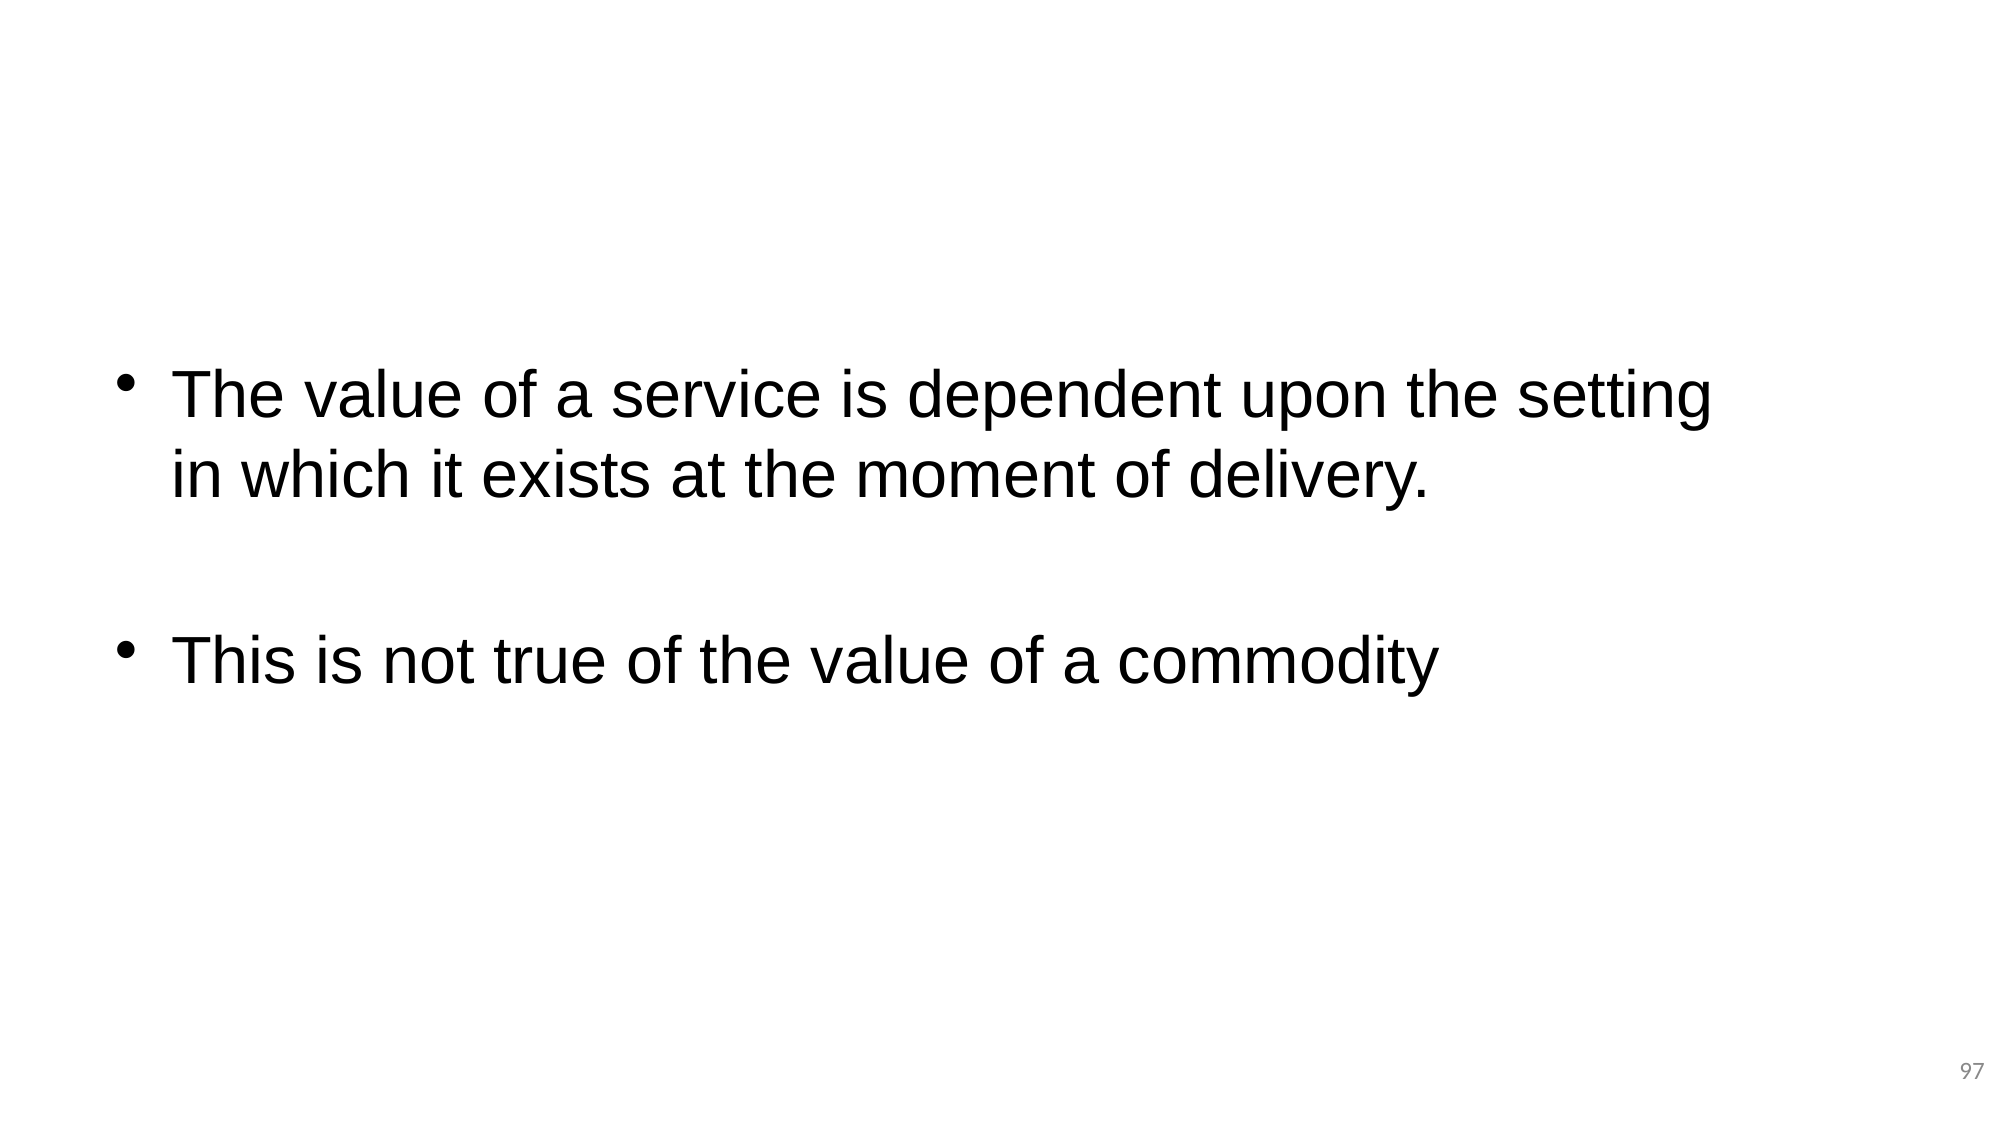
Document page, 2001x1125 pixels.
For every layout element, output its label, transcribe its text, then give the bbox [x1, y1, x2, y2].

list The value of a service is dependent upon the setting in which it exists at the moment of delivery. This is not true of the value of a commodity [99, 249, 1784, 1005]
slide_number 97 [1533, 1046, 2000, 1125]
